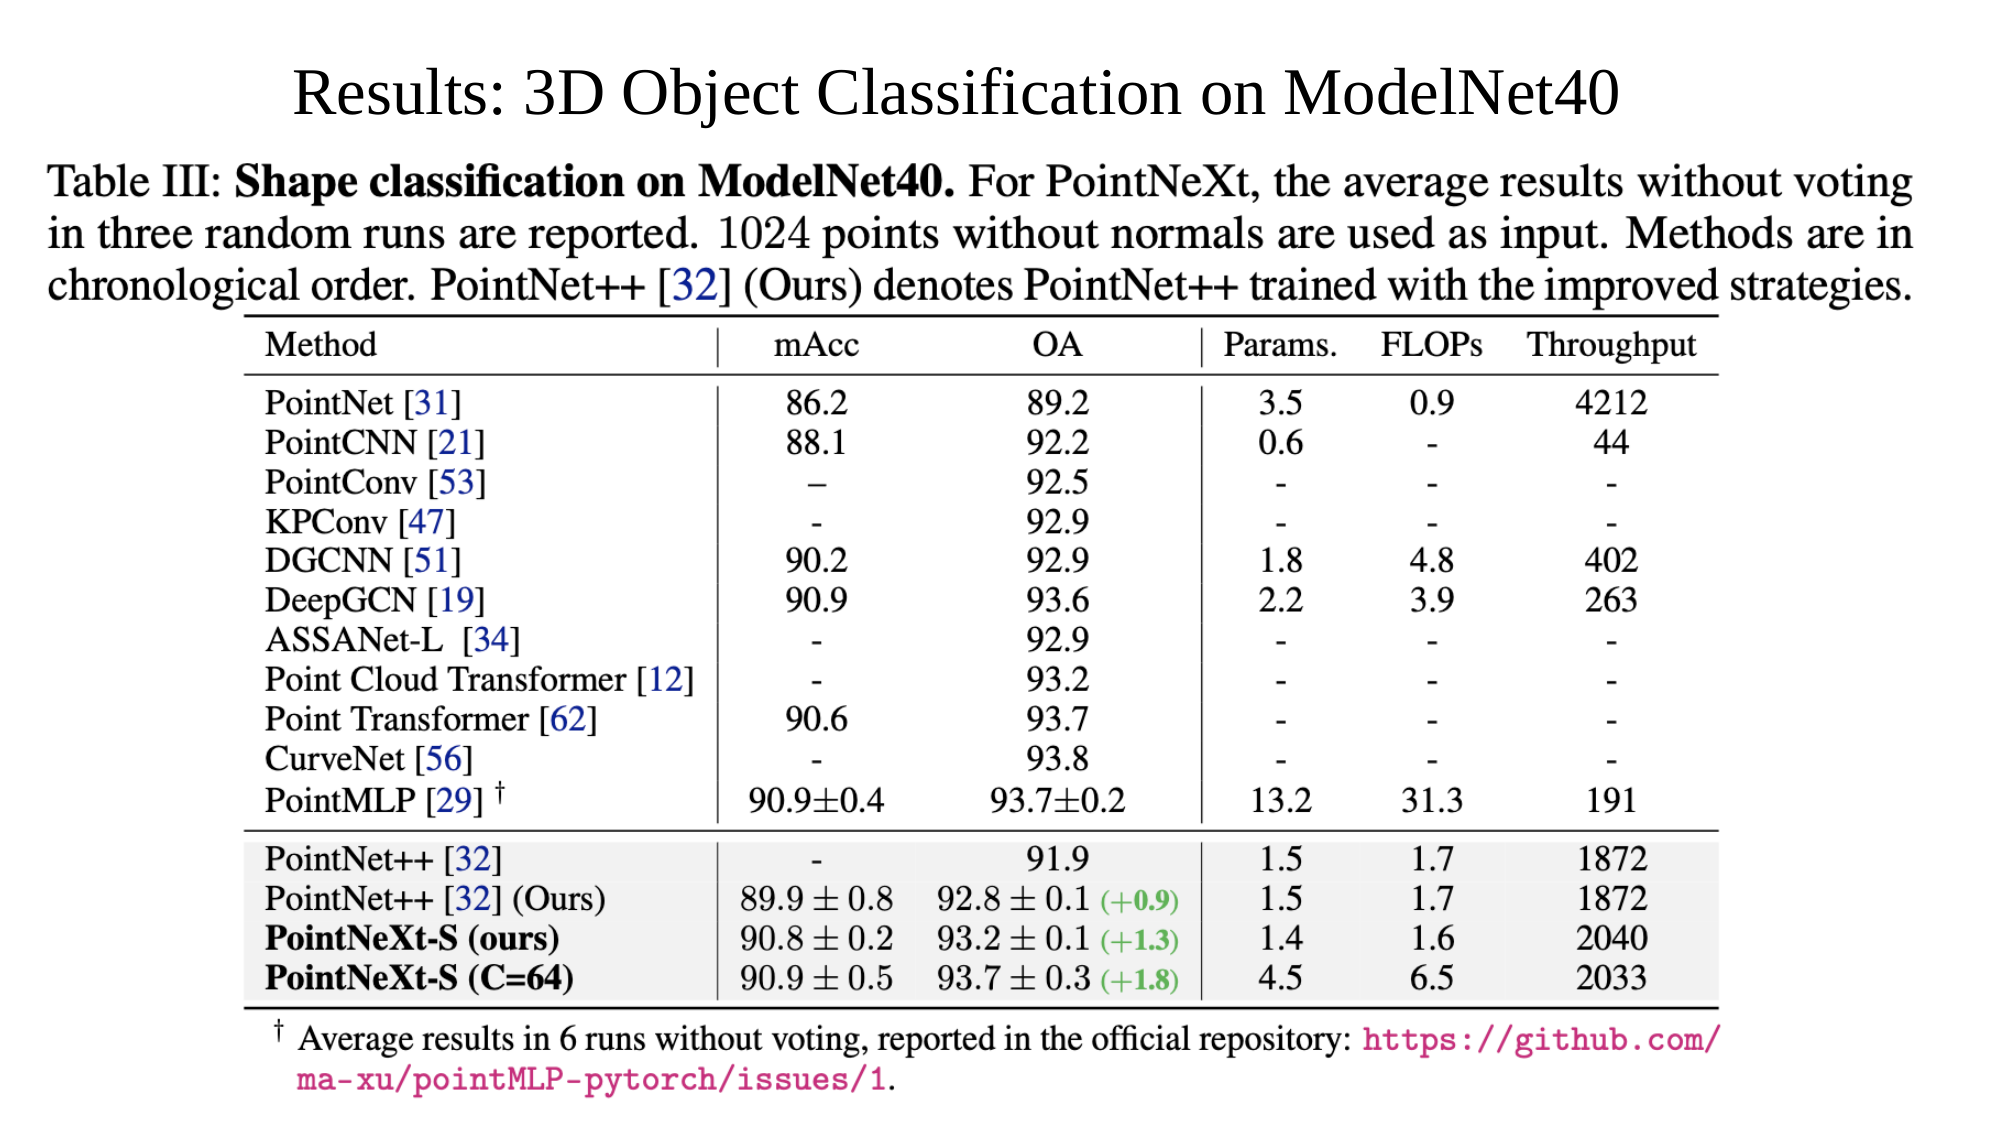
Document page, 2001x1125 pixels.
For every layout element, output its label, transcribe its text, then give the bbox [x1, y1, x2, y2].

text_box Results: 3D Object Classification on ModelNet40 [277, 40, 1656, 136]
picture [38, 150, 1937, 1115]
